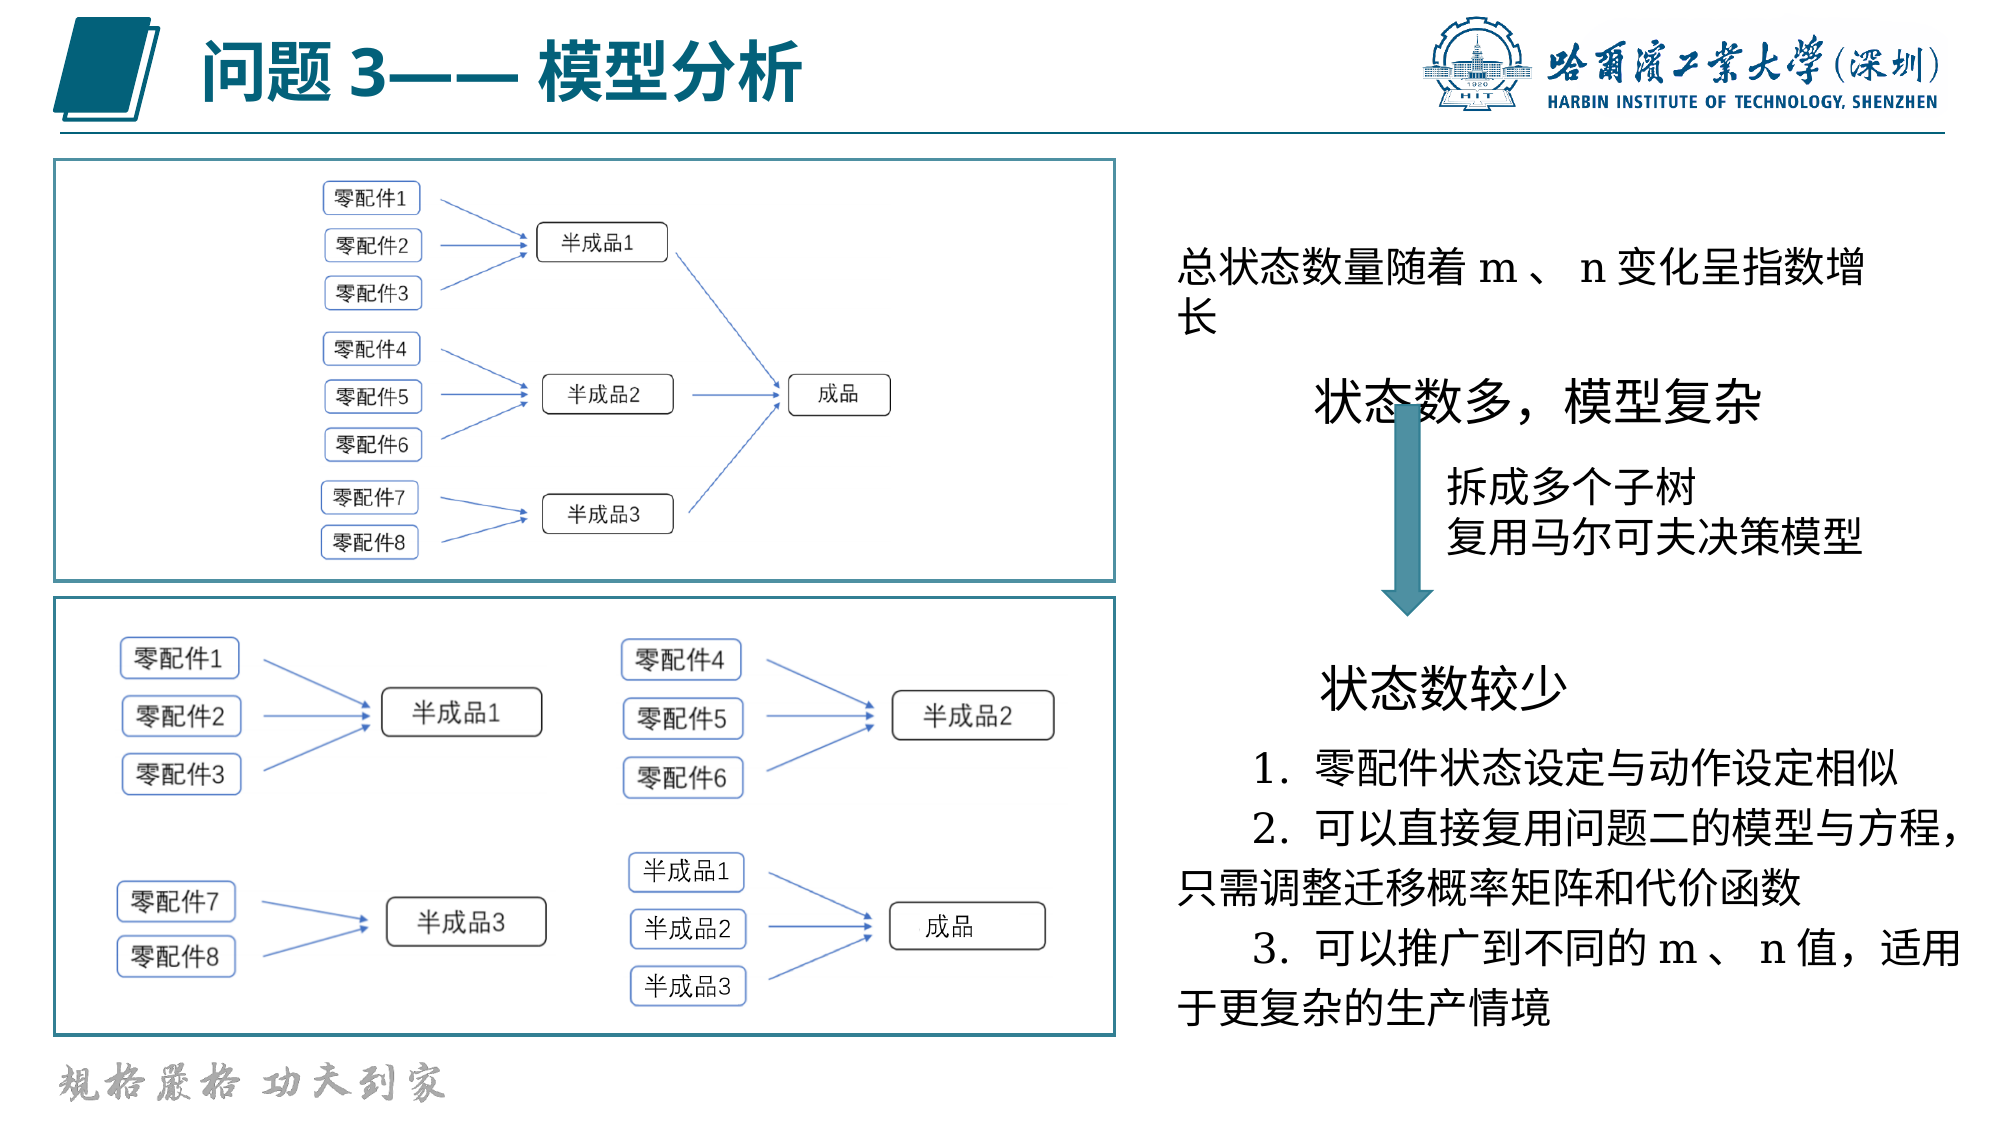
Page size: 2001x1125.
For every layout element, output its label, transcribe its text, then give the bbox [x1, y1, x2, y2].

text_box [38, 19, 1945, 1118]
picture [1414, 11, 1949, 119]
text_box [54, 597, 1115, 1035]
text_box 状态数较少 1. 零配件状态设定与动作设定相似 2. 可以直接复用问题二的模型与方程，只需调整迁移概率矩阵和代价函数 3. 可以推广到不同的m、n值，适用于更复杂的生产情境 [1945, 637, 1982, 1040]
picture [256, 154, 913, 570]
